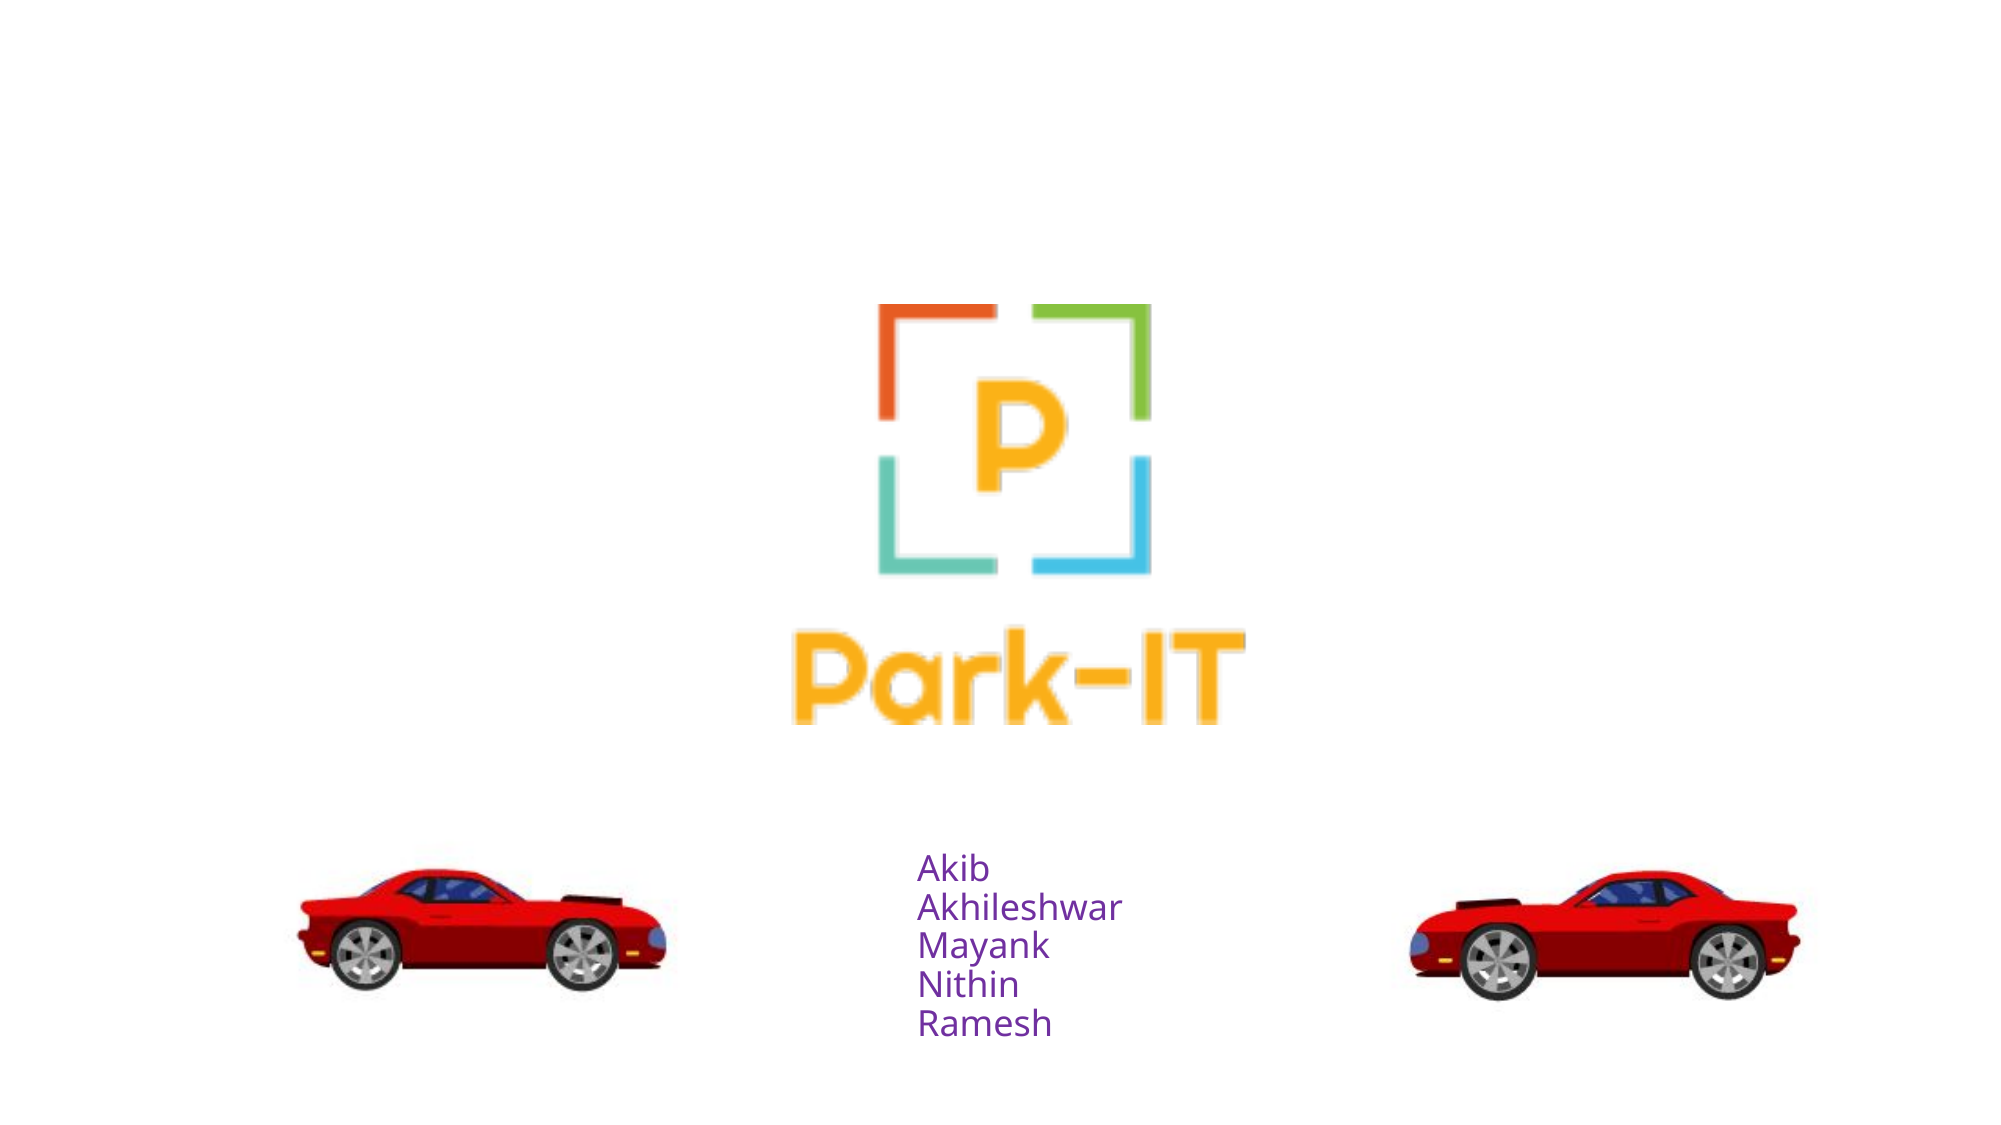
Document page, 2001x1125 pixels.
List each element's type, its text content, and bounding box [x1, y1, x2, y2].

picture [676, 304, 1368, 725]
picture [1367, 813, 1871, 1077]
title Akib Akhileshwar Mayank Nithin Ramesh [902, 726, 1331, 1125]
picture [270, 813, 723, 1045]
